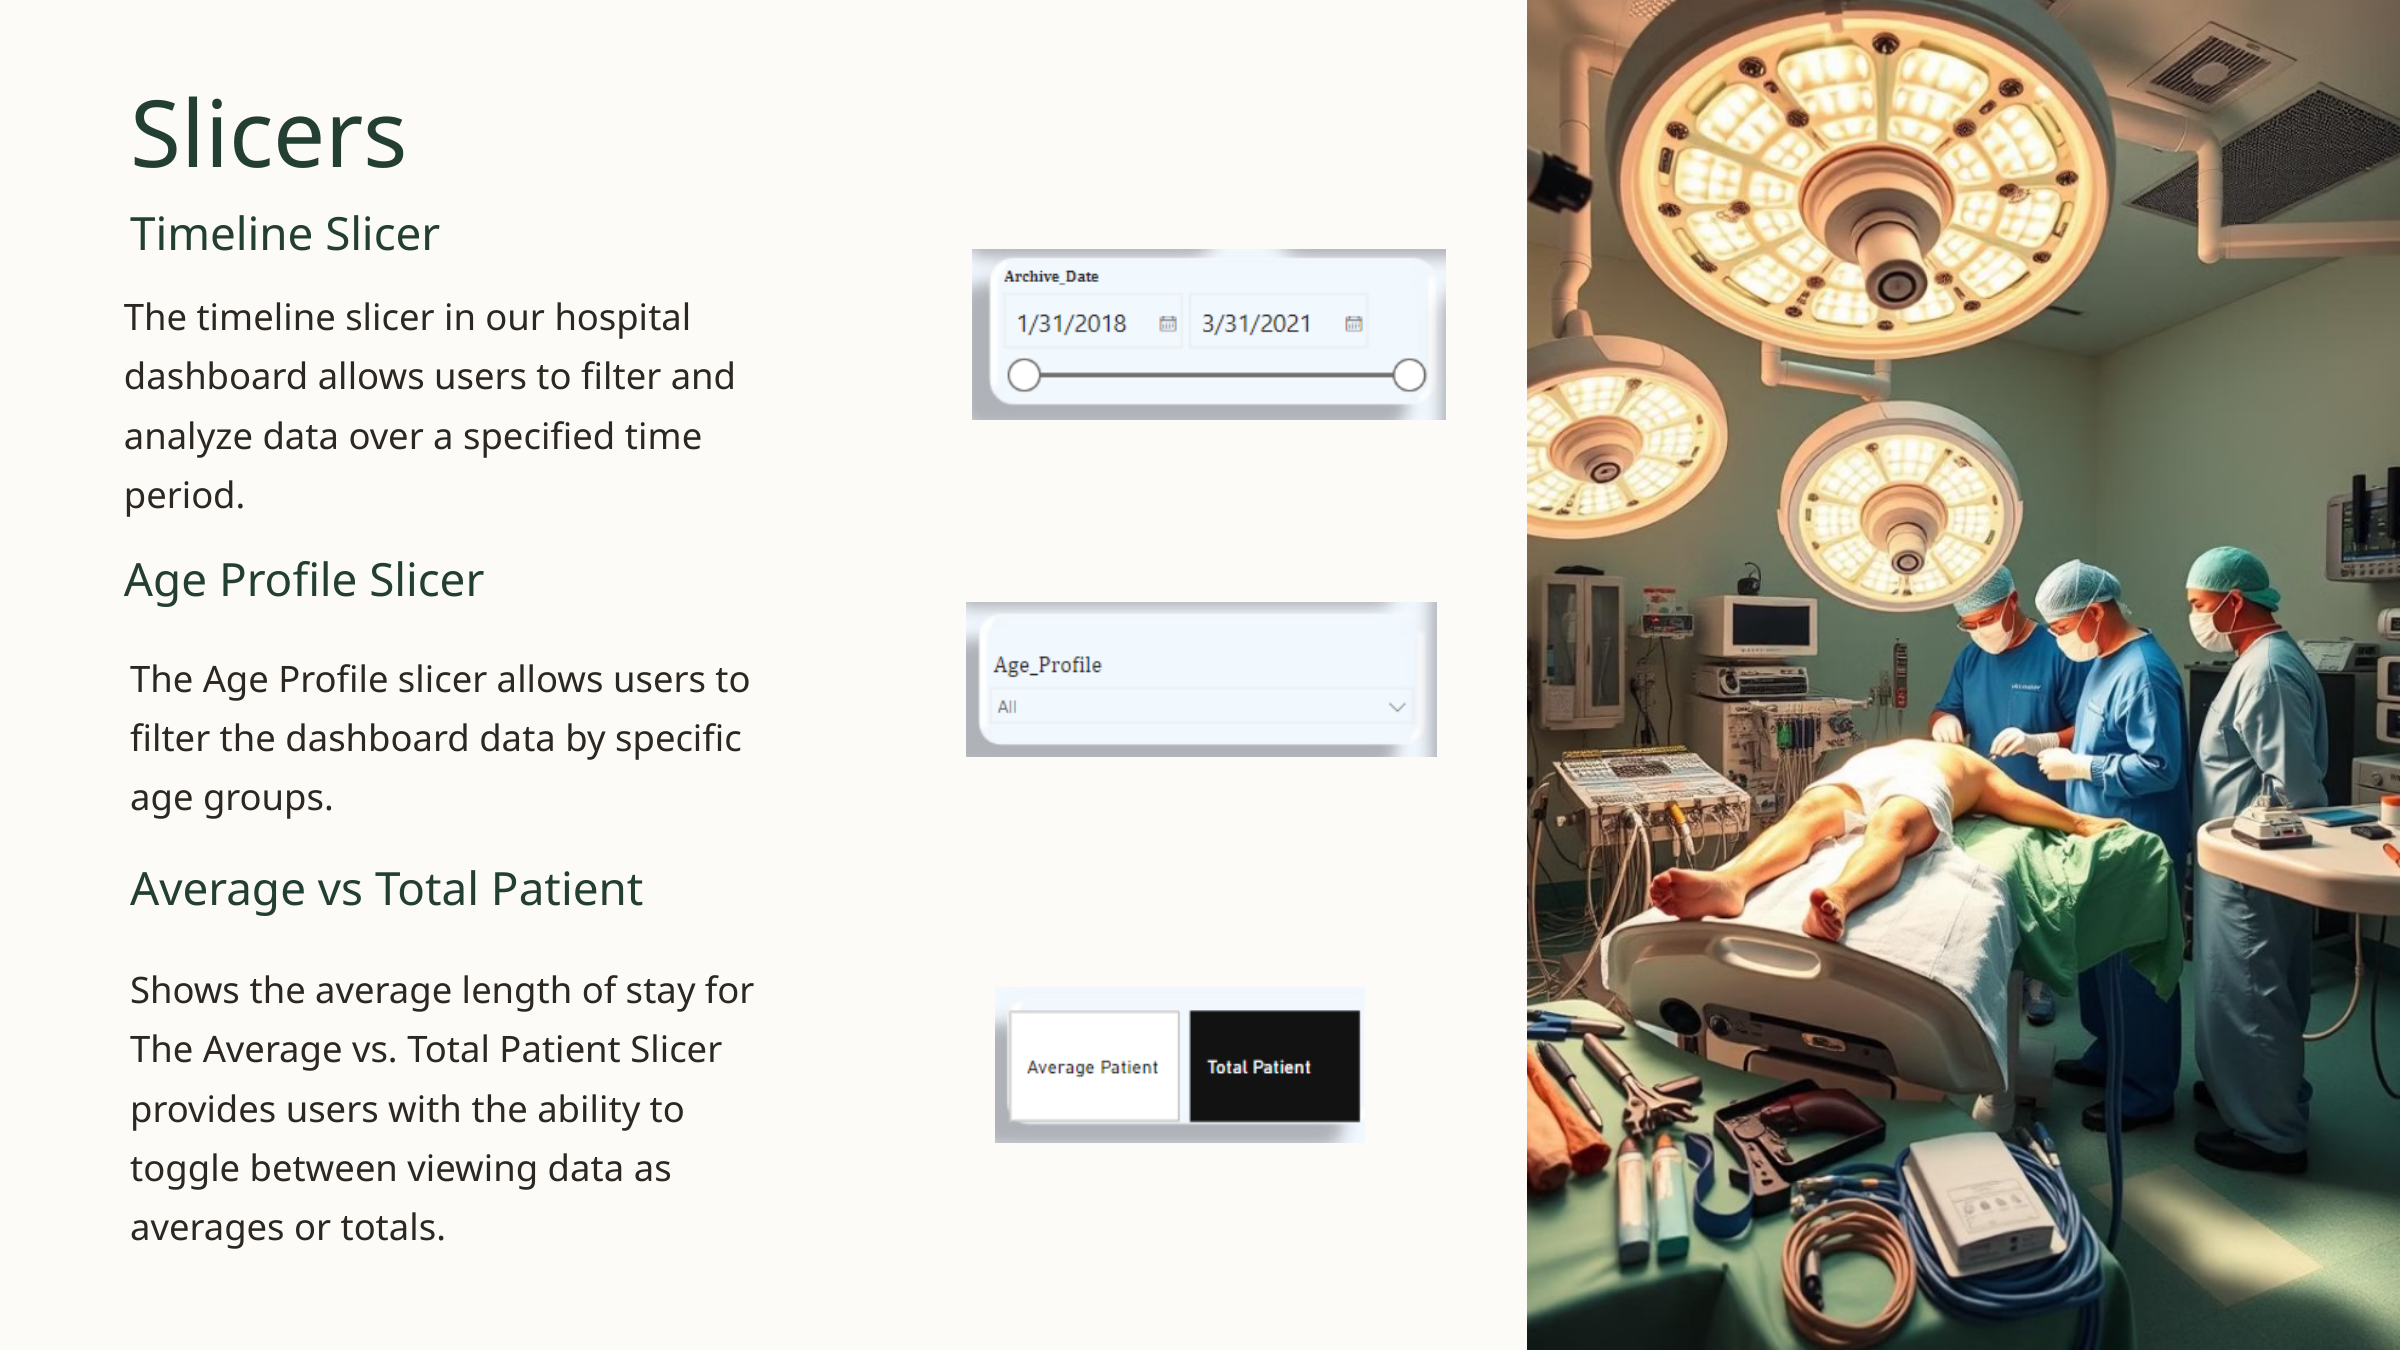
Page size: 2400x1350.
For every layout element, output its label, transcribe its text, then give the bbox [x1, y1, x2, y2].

picture [1527, 0, 2400, 1350]
text_box Average vs Total Patient [130, 857, 596, 916]
text_box The Age Profile slicer allows users to filter the dashboard data by specific age groups. [130, 639, 783, 819]
text_box Timeline Slicer [130, 202, 596, 261]
text_box Age Profile Slicer [124, 548, 590, 607]
picture [995, 987, 1365, 1143]
picture [966, 602, 1437, 757]
picture [972, 249, 1446, 420]
text_box The timeline slicer in our hospital dashboard allows users to filter and analyze data over a specified time period. [124, 278, 777, 515]
text_box Shows the average length of stay for The Average vs. Total Patient Slicer provides users with the ability to toggle between viewing data as averages or totals. [130, 951, 783, 1130]
text_box Slicers [130, 70, 1081, 188]
